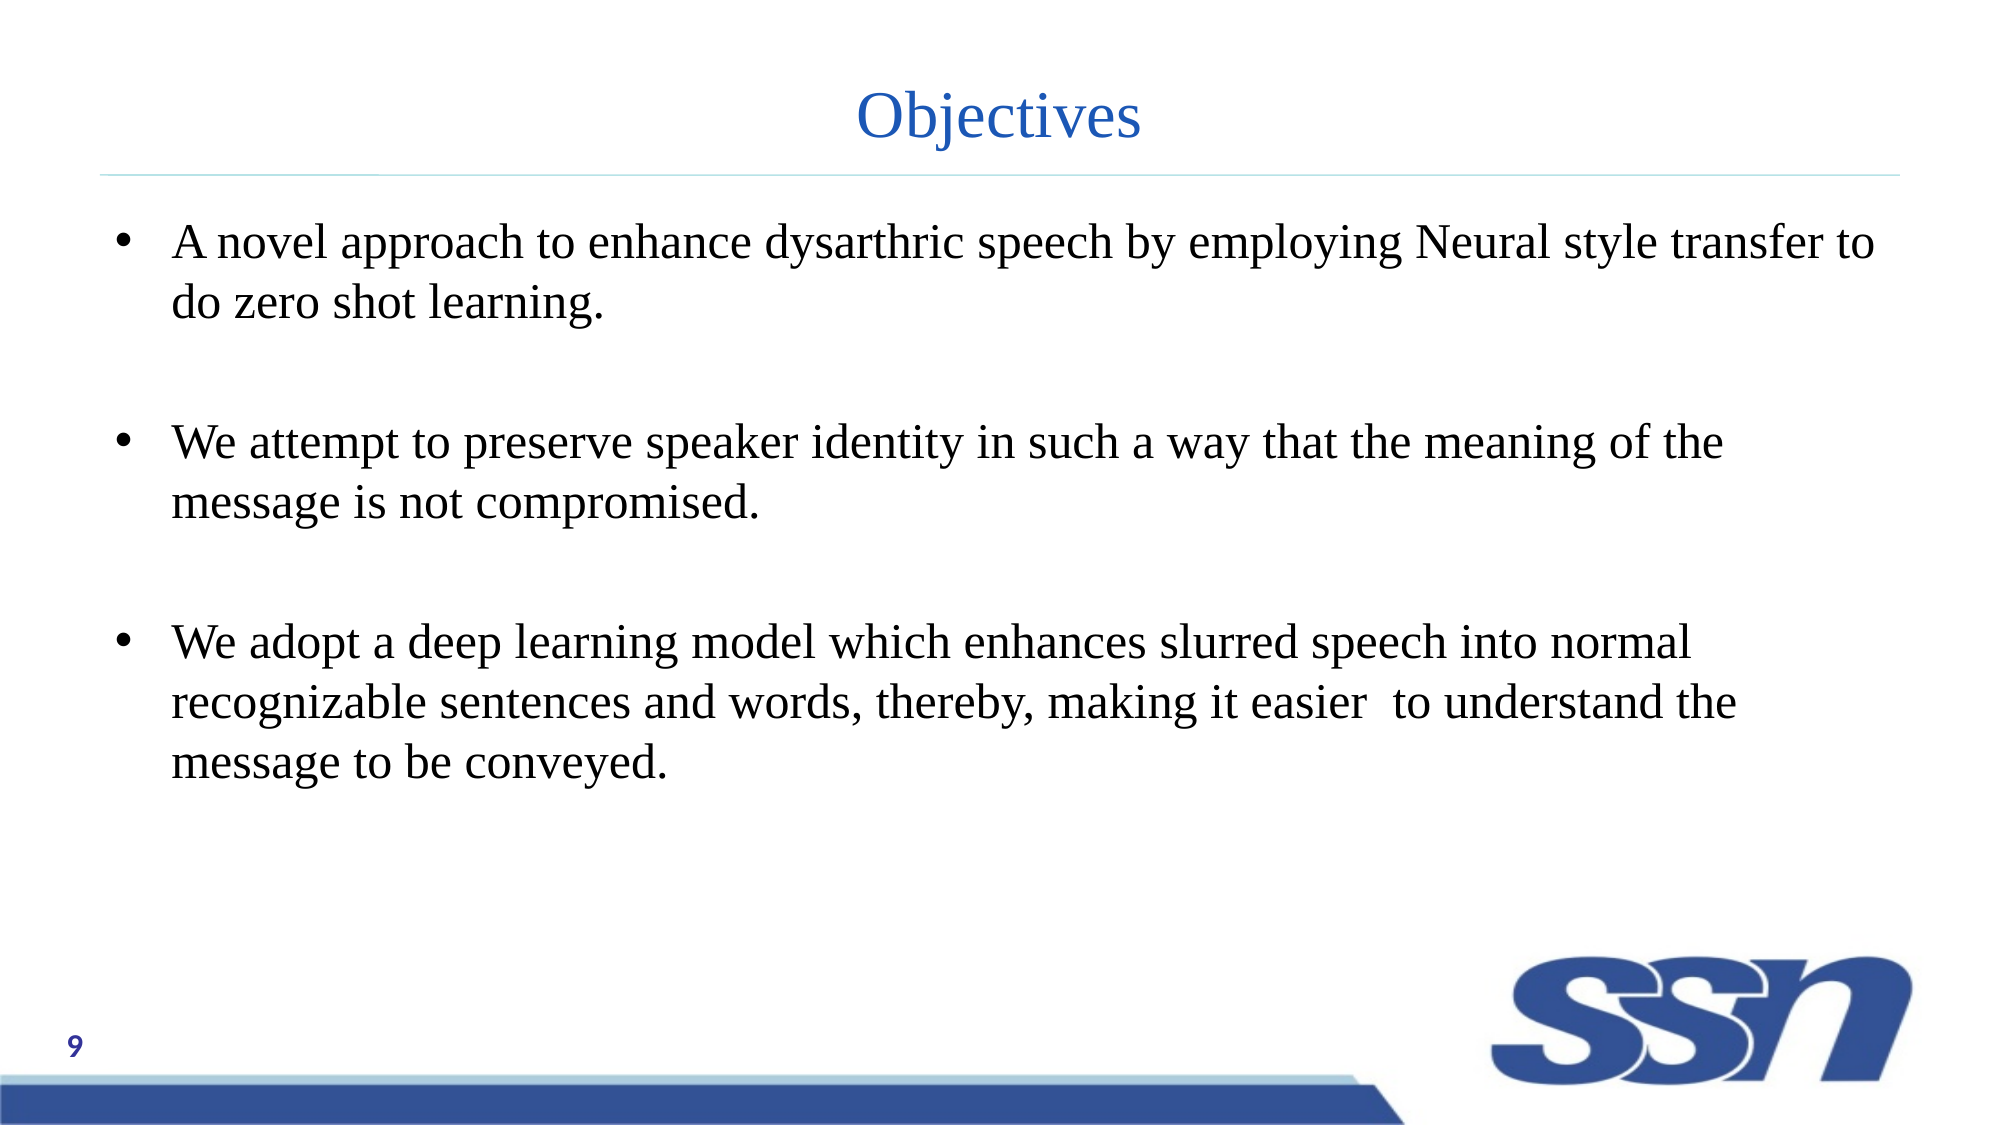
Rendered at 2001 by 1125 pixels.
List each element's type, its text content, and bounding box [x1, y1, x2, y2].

picture [0, 913, 2000, 1125]
title Objectives [99, 46, 1900, 177]
list A novel approach to enhance dysarthric speech by employing Neural style transfer to do zero shot learning. We attempt to preserve speaker identity in such a way that the meaning of the message is not compromised. We adopt a deep learning model which enhances slurred speech into normal recognizable sentences and words, thereby, making it easier to understand the message to be conveyed. [99, 201, 1900, 1007]
